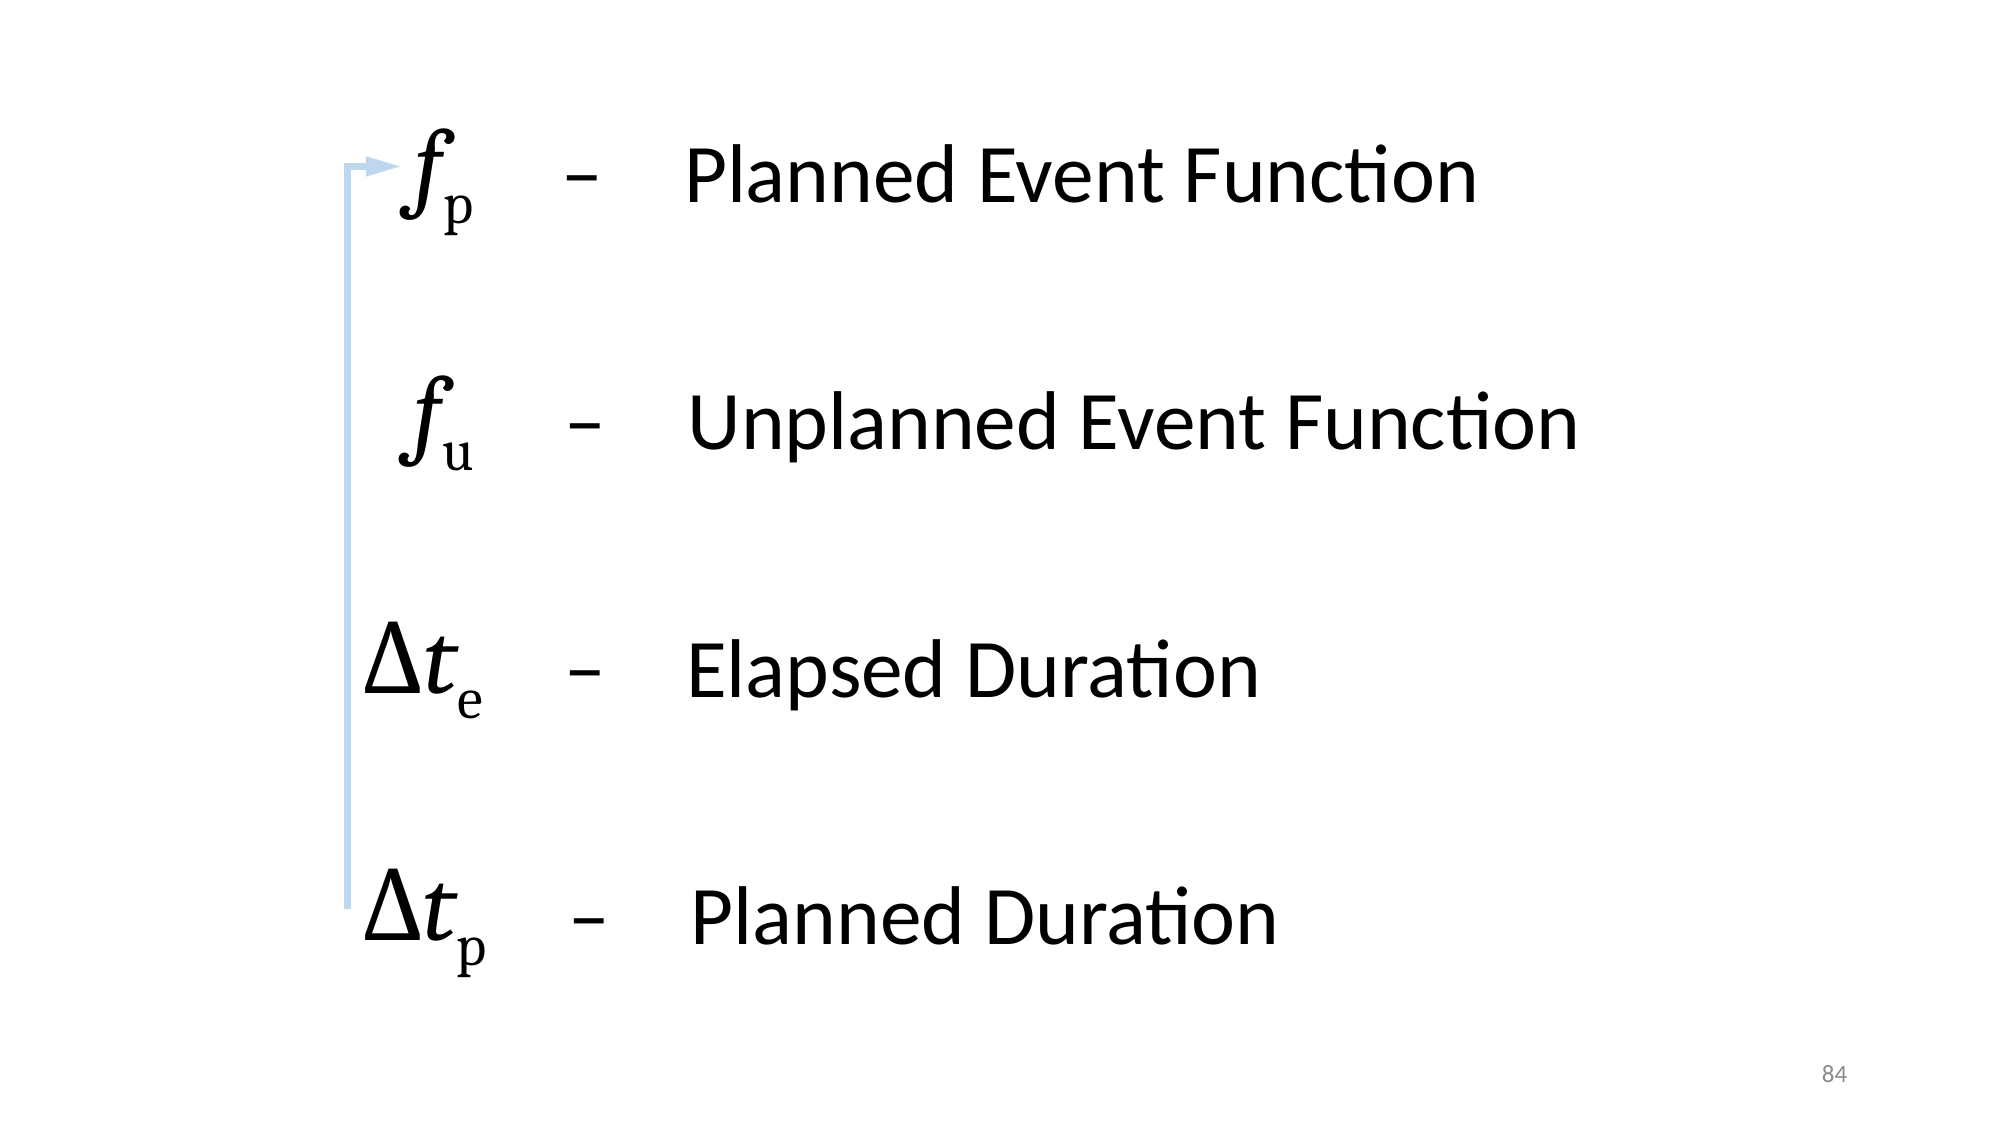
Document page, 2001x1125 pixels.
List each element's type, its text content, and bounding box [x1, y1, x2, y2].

text_box Planned Duration [676, 853, 1295, 969]
text_box fp [399, 90, 489, 243]
text_box – [549, 606, 621, 721]
slide_number 84 [1412, 1042, 1863, 1103]
text_box – [549, 358, 621, 474]
text_box fu [399, 338, 490, 490]
text_box Δtp [347, 833, 503, 985]
text_box Δte [396, 585, 498, 738]
text_box Planned Event Function [669, 111, 1495, 227]
text_box Unplanned Event Function [672, 358, 1596, 474]
text_box – [553, 853, 626, 969]
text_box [343, 158, 396, 902]
text_box – [546, 111, 618, 226]
text_box Elapsed Duration [671, 606, 1277, 722]
